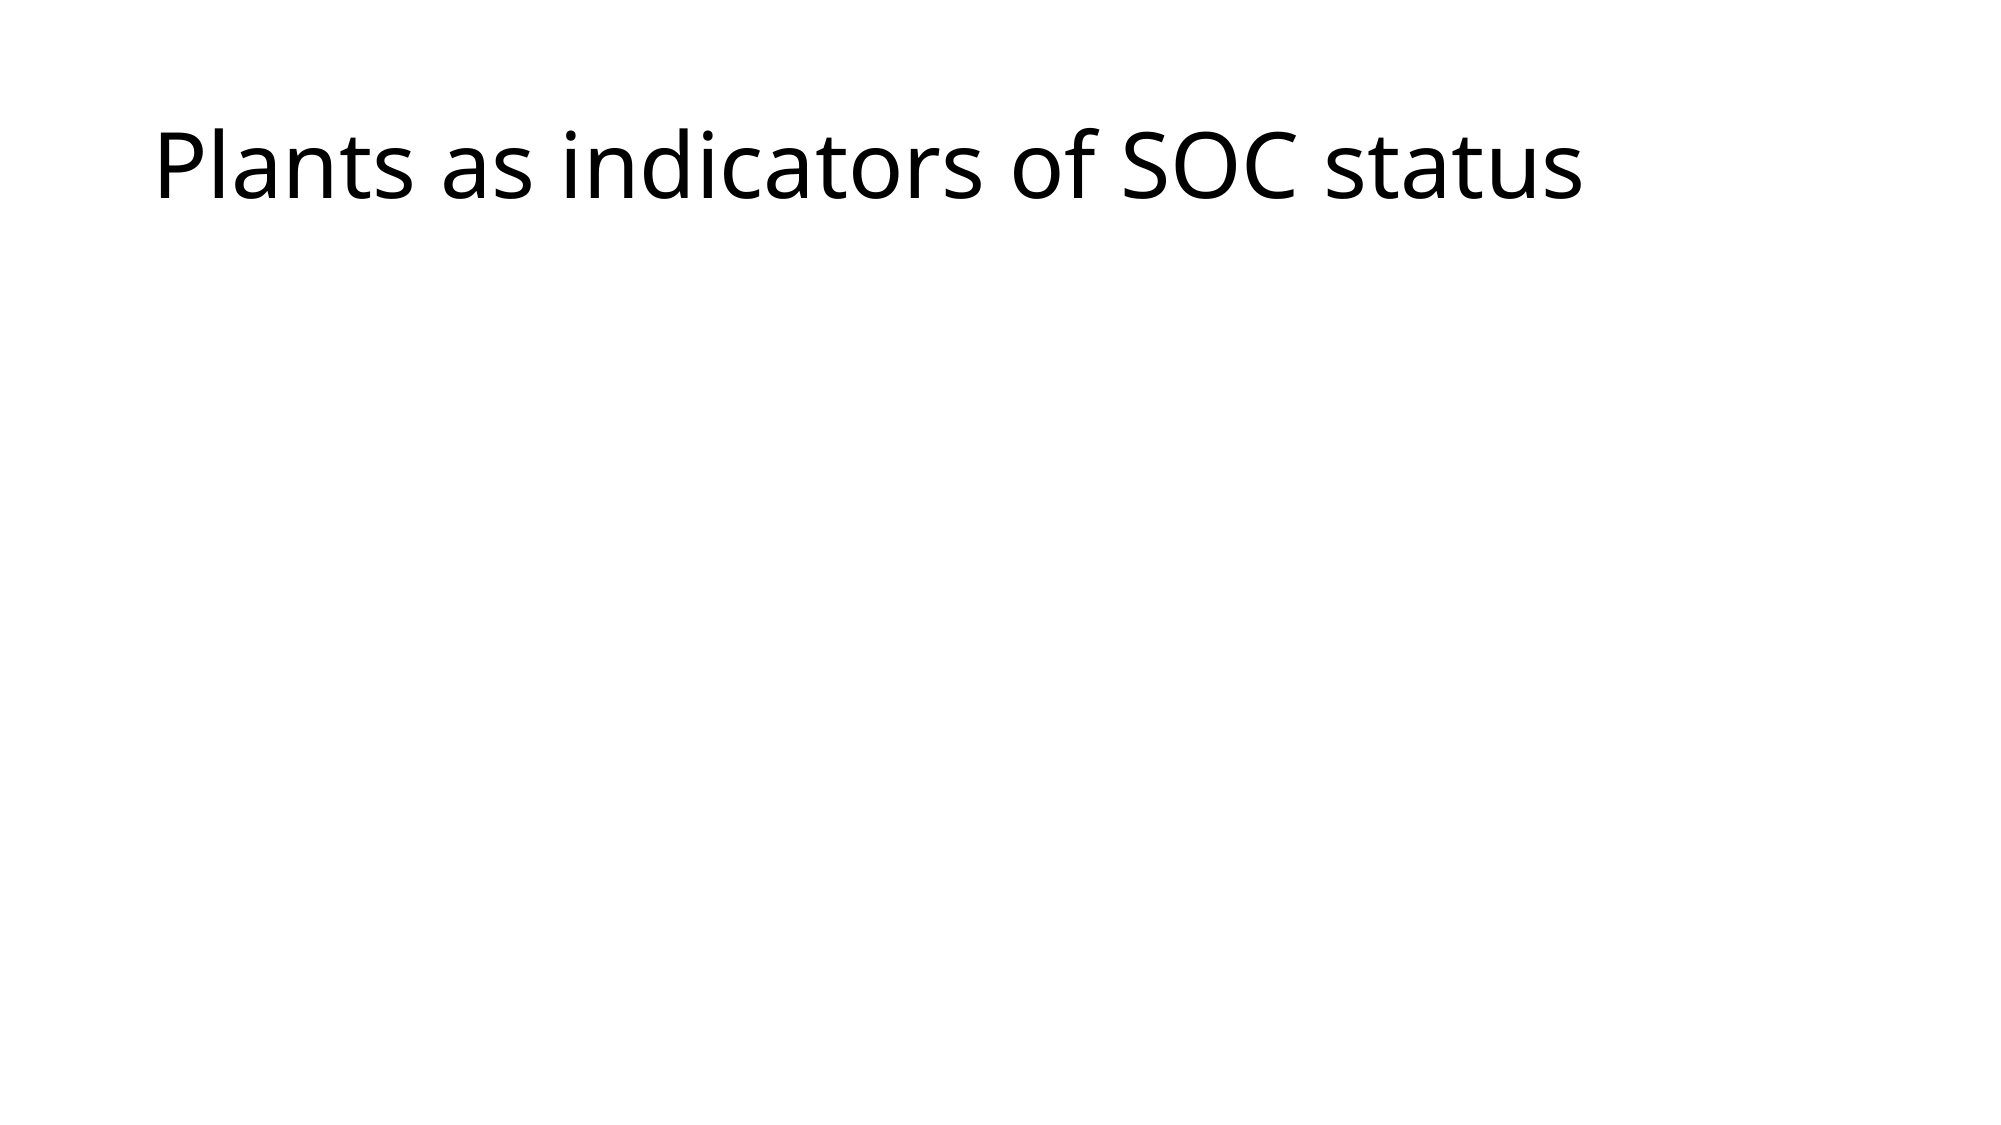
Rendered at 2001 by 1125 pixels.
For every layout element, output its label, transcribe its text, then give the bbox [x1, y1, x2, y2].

title Plants as indicators of SOC status [137, 59, 1863, 278]
